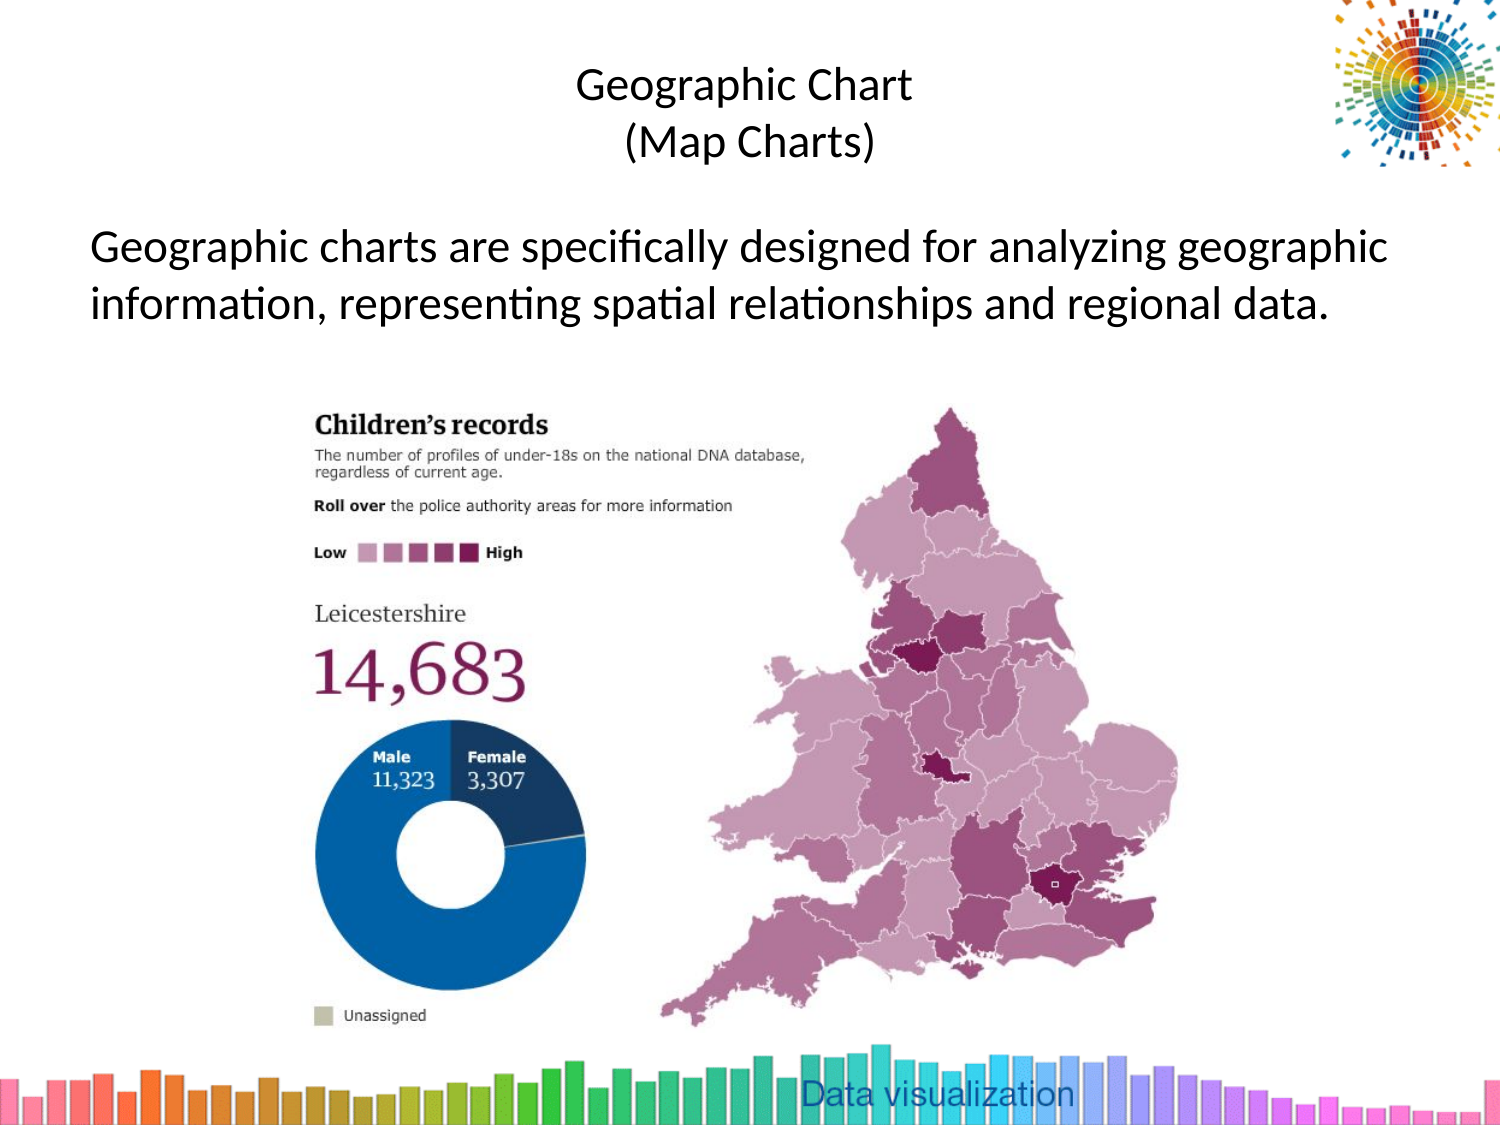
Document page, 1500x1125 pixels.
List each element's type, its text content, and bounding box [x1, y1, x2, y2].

title Geographic Chart (Map Charts) [75, 45, 1425, 208]
picture [0, 0, 1500, 1125]
list Geographic charts are specifically designed for analyzing geographic information, representing spatial relationships and regional data. [75, 208, 1425, 374]
